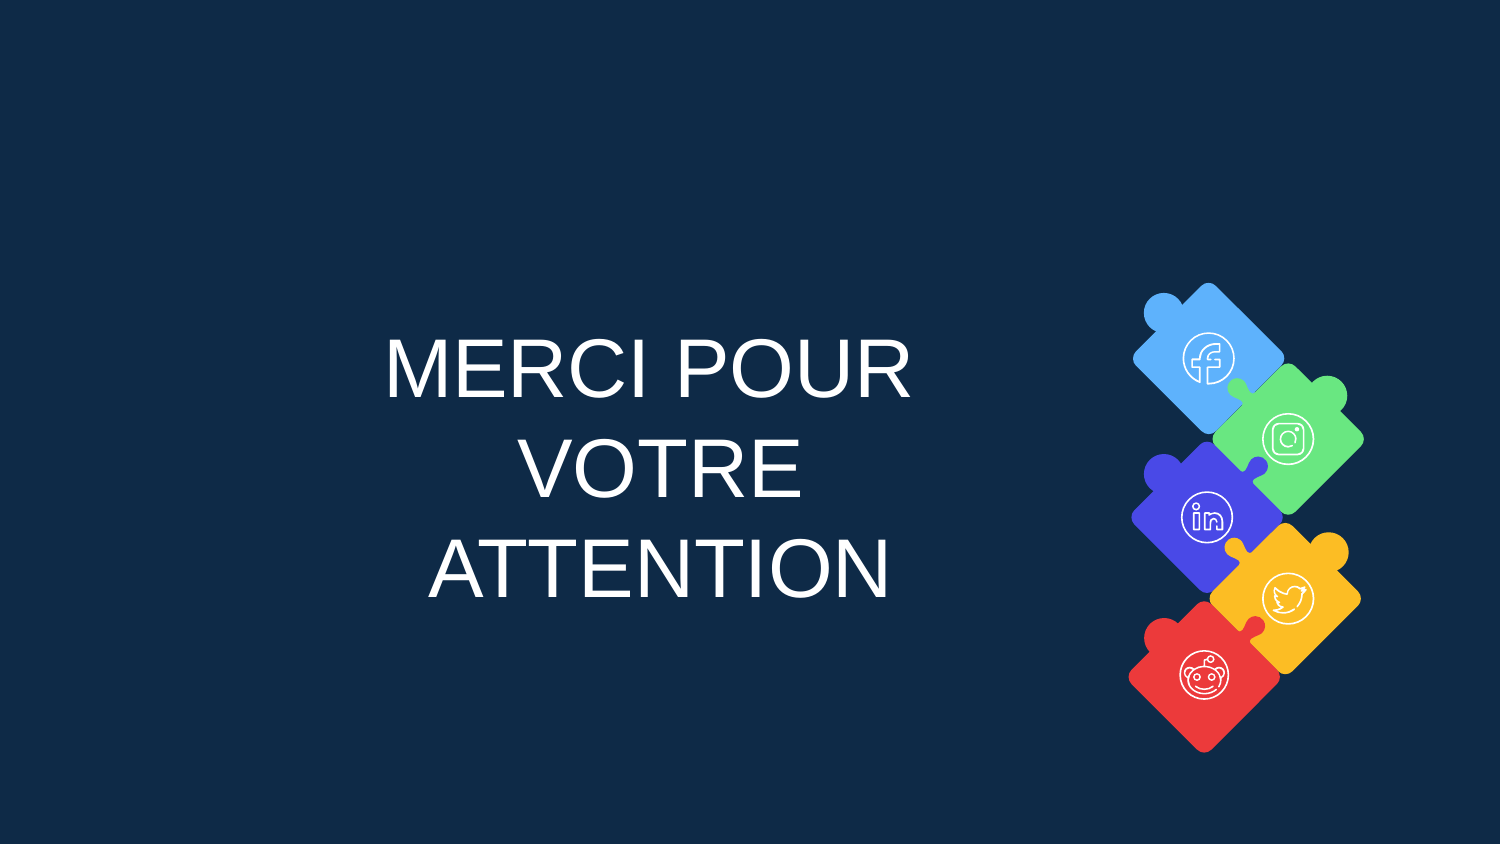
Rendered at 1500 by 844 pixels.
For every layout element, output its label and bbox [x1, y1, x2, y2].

text_box [1127, 282, 1366, 753]
title [330, 299, 992, 630]
